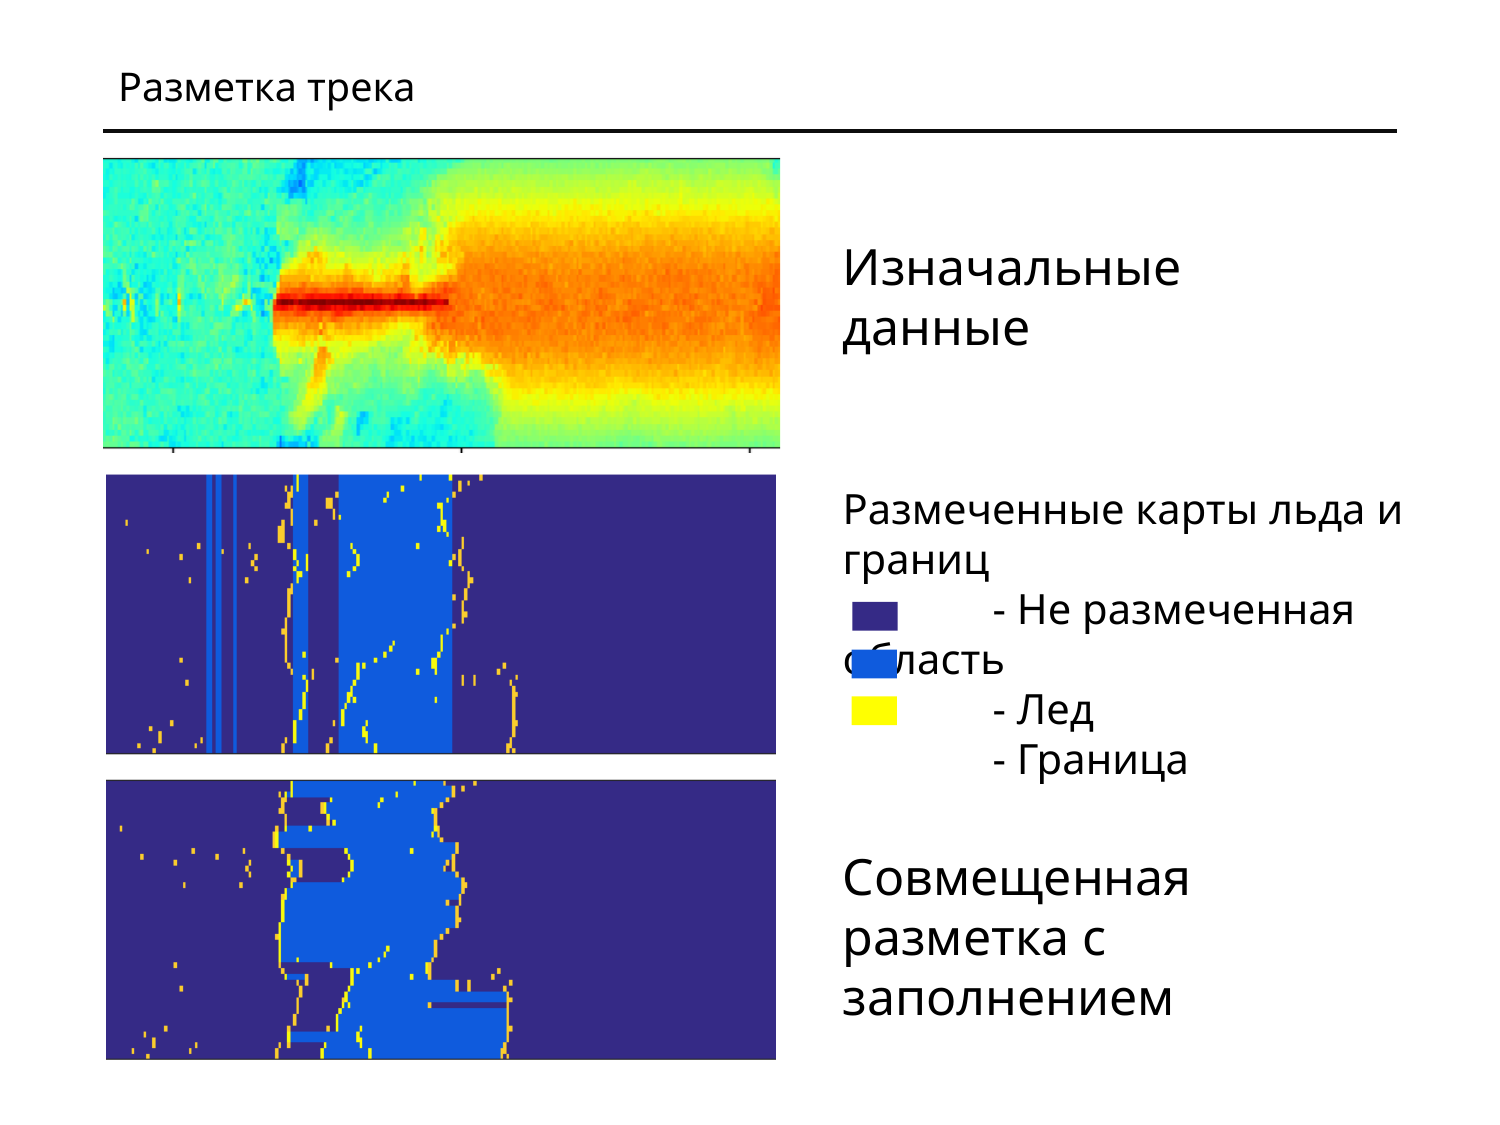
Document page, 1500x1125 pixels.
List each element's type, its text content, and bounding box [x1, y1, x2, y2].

text_box [851, 695, 898, 726]
picture [103, 149, 781, 453]
text_box Размеченные карты льда и границ - Не размеченная область - Лед - Граница [827, 475, 1442, 791]
title Разметка трека [103, 59, 1397, 118]
picture [105, 776, 776, 1080]
text_box Изначальные данные [827, 228, 1397, 363]
text_box [851, 649, 898, 680]
text_box [851, 601, 899, 632]
text_box Совмещенная разметка с заполнением [827, 838, 1397, 1034]
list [105, 459, 776, 763]
